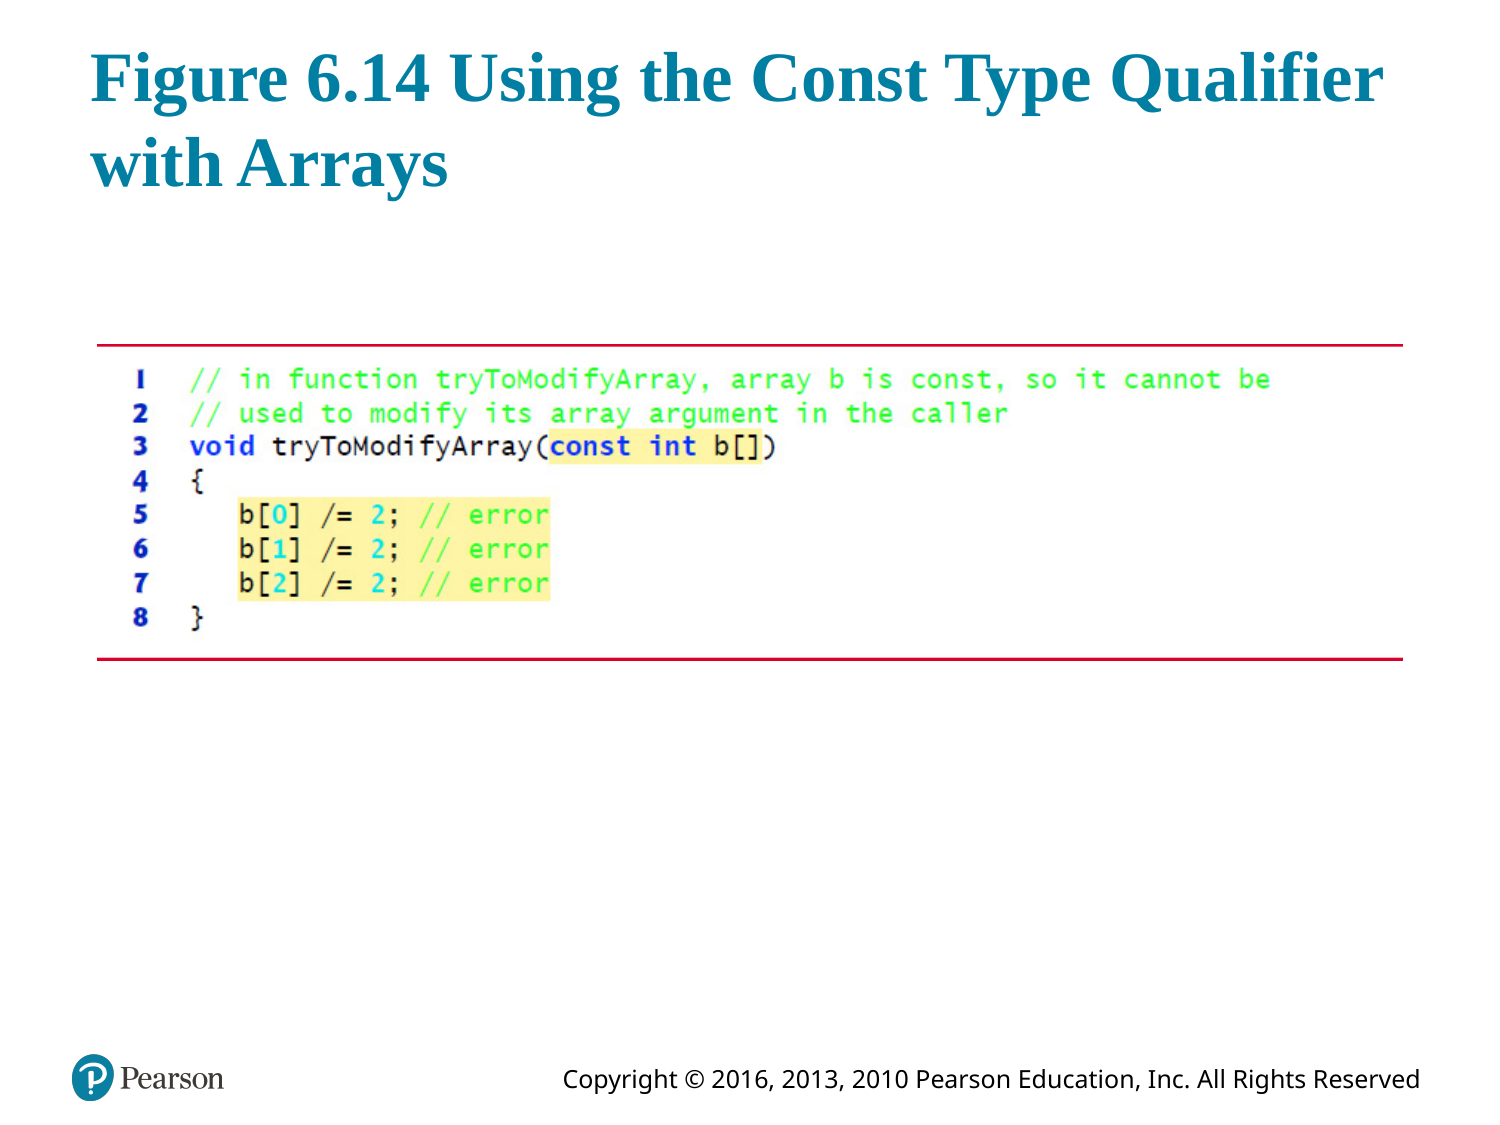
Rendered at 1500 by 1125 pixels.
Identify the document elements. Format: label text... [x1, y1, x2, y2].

picture [72, 1054, 88, 1070]
picture [72, 1087, 83, 1101]
picture [80, 1063, 106, 1088]
picture [97, 344, 1403, 661]
picture [98, 1054, 224, 1101]
title Figure 6.14 Using the Const Type Qualifier with Arrays [75, 0, 1425, 216]
